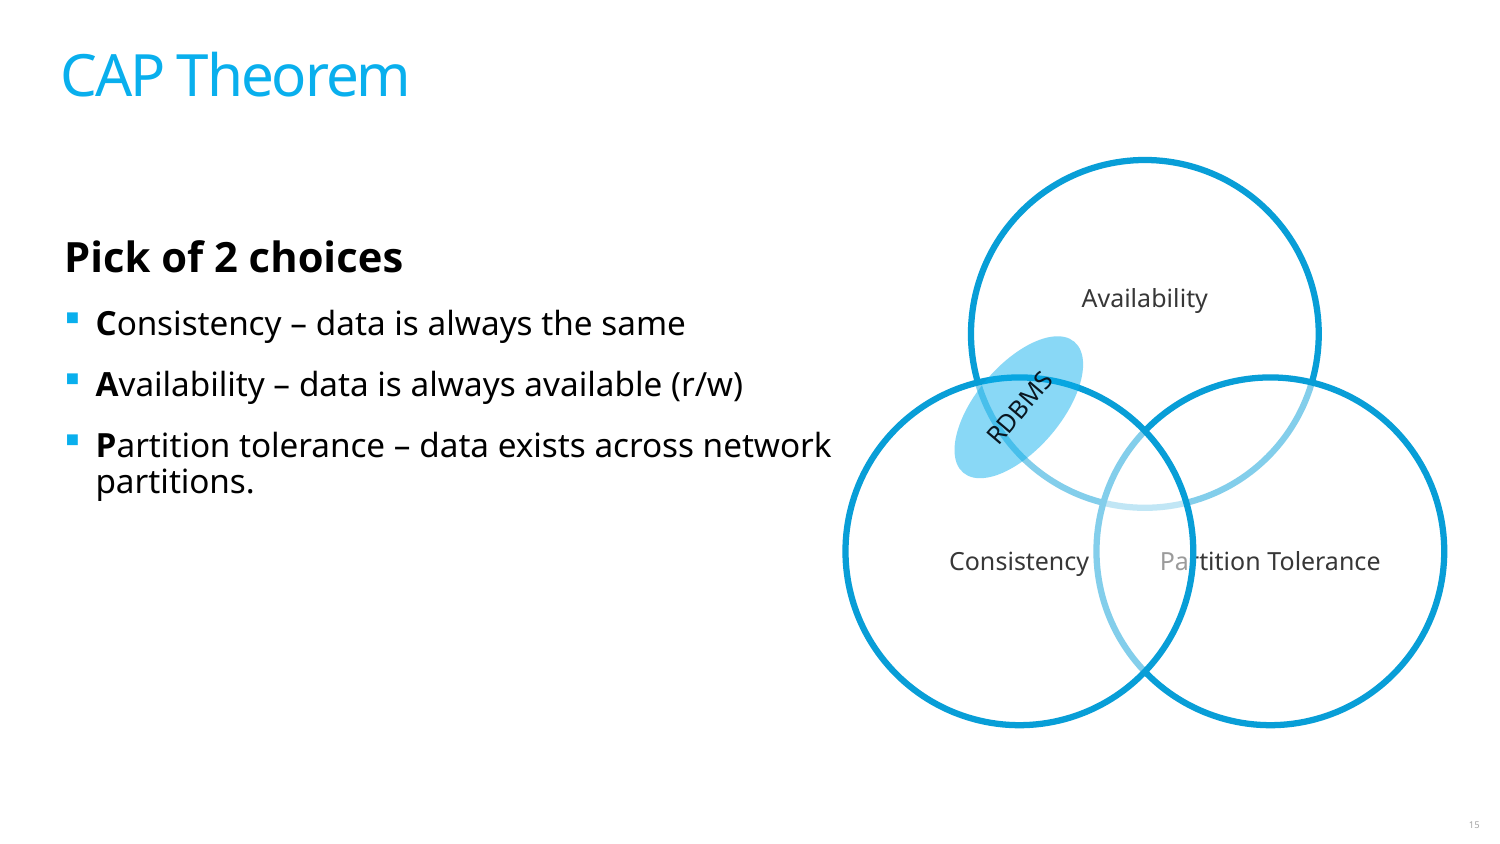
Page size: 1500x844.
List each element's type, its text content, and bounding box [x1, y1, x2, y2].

slide_number 15 [1144, 813, 1495, 839]
title CAP Theorem [38, 34, 1463, 118]
list Pick of 2 choices Consistency – data is always the same Availability – data is always available (r/w) Partition tolerance – data exists across network partitions. [64, 229, 693, 512]
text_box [698, 152, 1500, 733]
